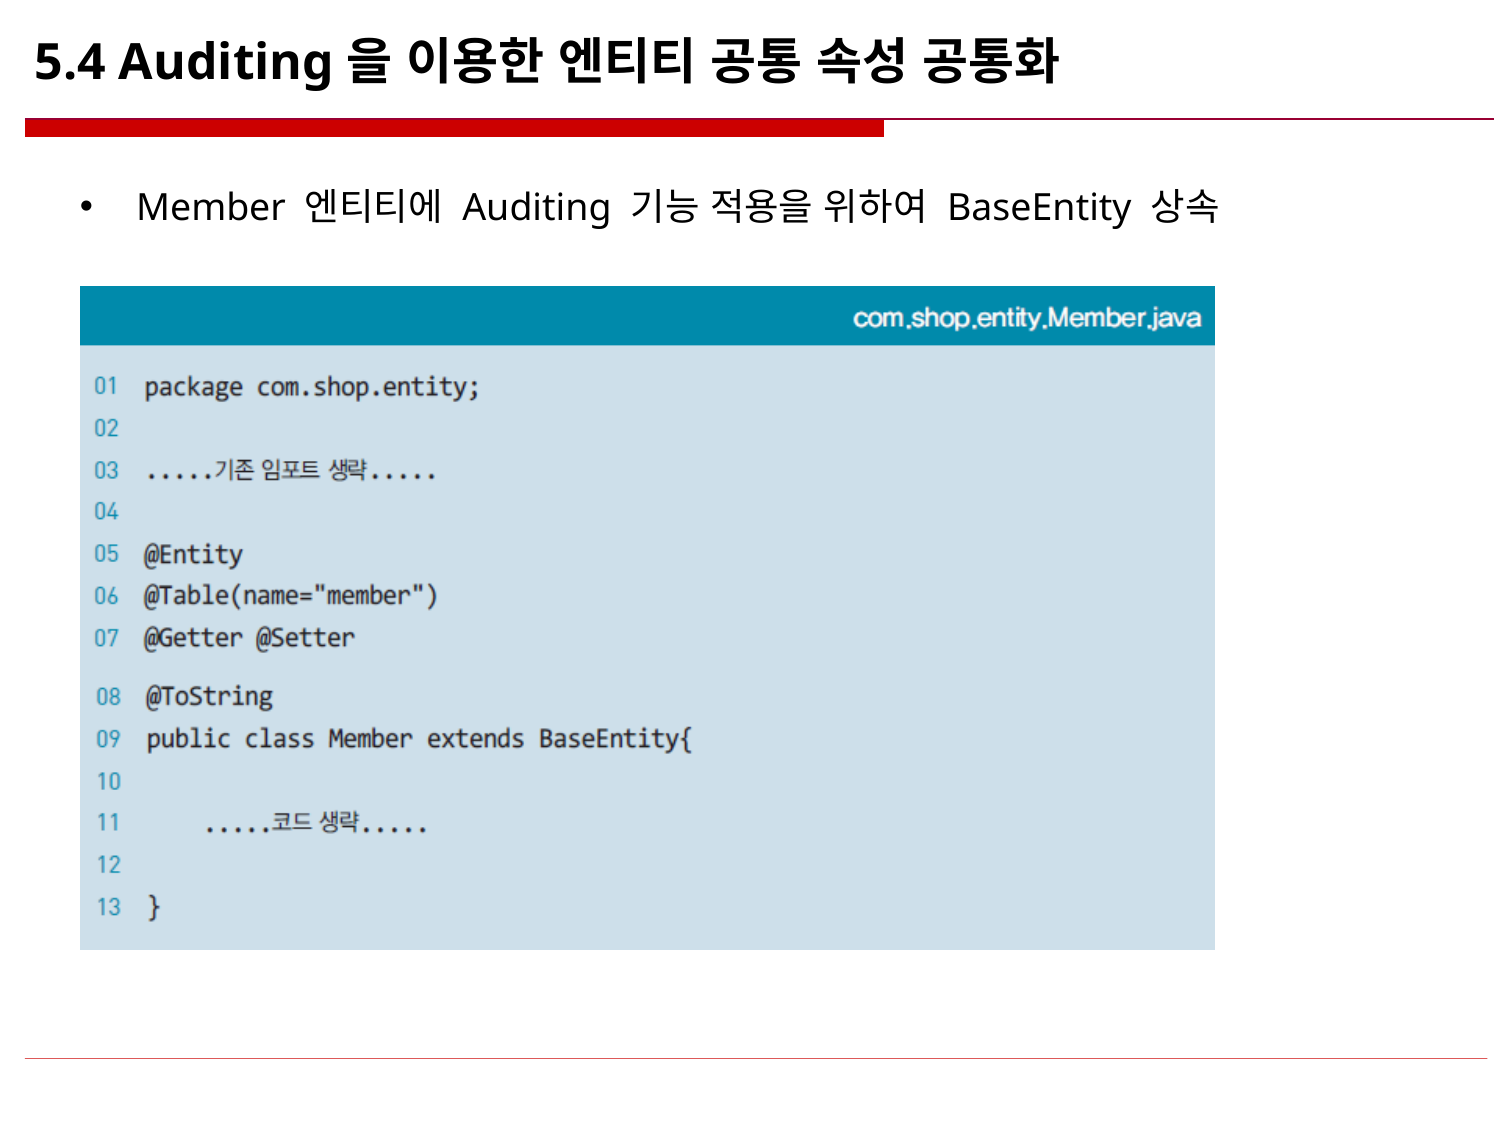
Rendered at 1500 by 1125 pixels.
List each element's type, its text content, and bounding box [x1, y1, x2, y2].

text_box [80, 286, 1216, 950]
text_box Member 엔티티에 Auditing 기능 적용을 위하여 BaseEntity 상속 [64, 172, 1415, 315]
title 5.4 Auditing을 이용한 엔티티 공통 속성 공통화 [19, 23, 1370, 96]
